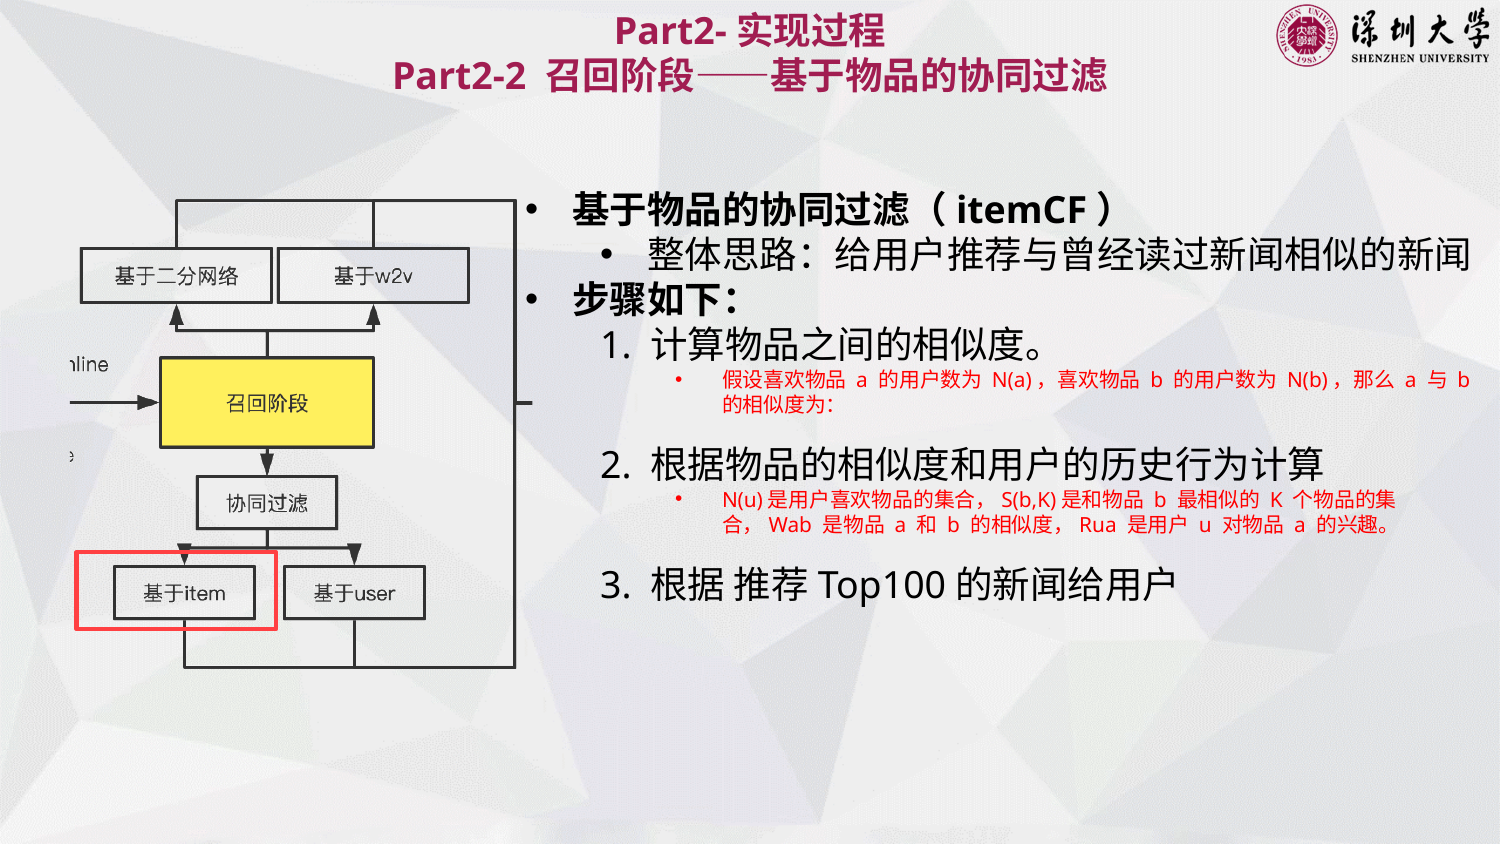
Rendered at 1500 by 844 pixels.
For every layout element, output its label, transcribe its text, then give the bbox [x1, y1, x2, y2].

picture [0, 105, 1500, 844]
text_box Part2-实现过程 Part2-2 召回阶段——基于物品的协同过滤 [0, 0, 1500, 105]
picture [1255, 0, 1500, 74]
